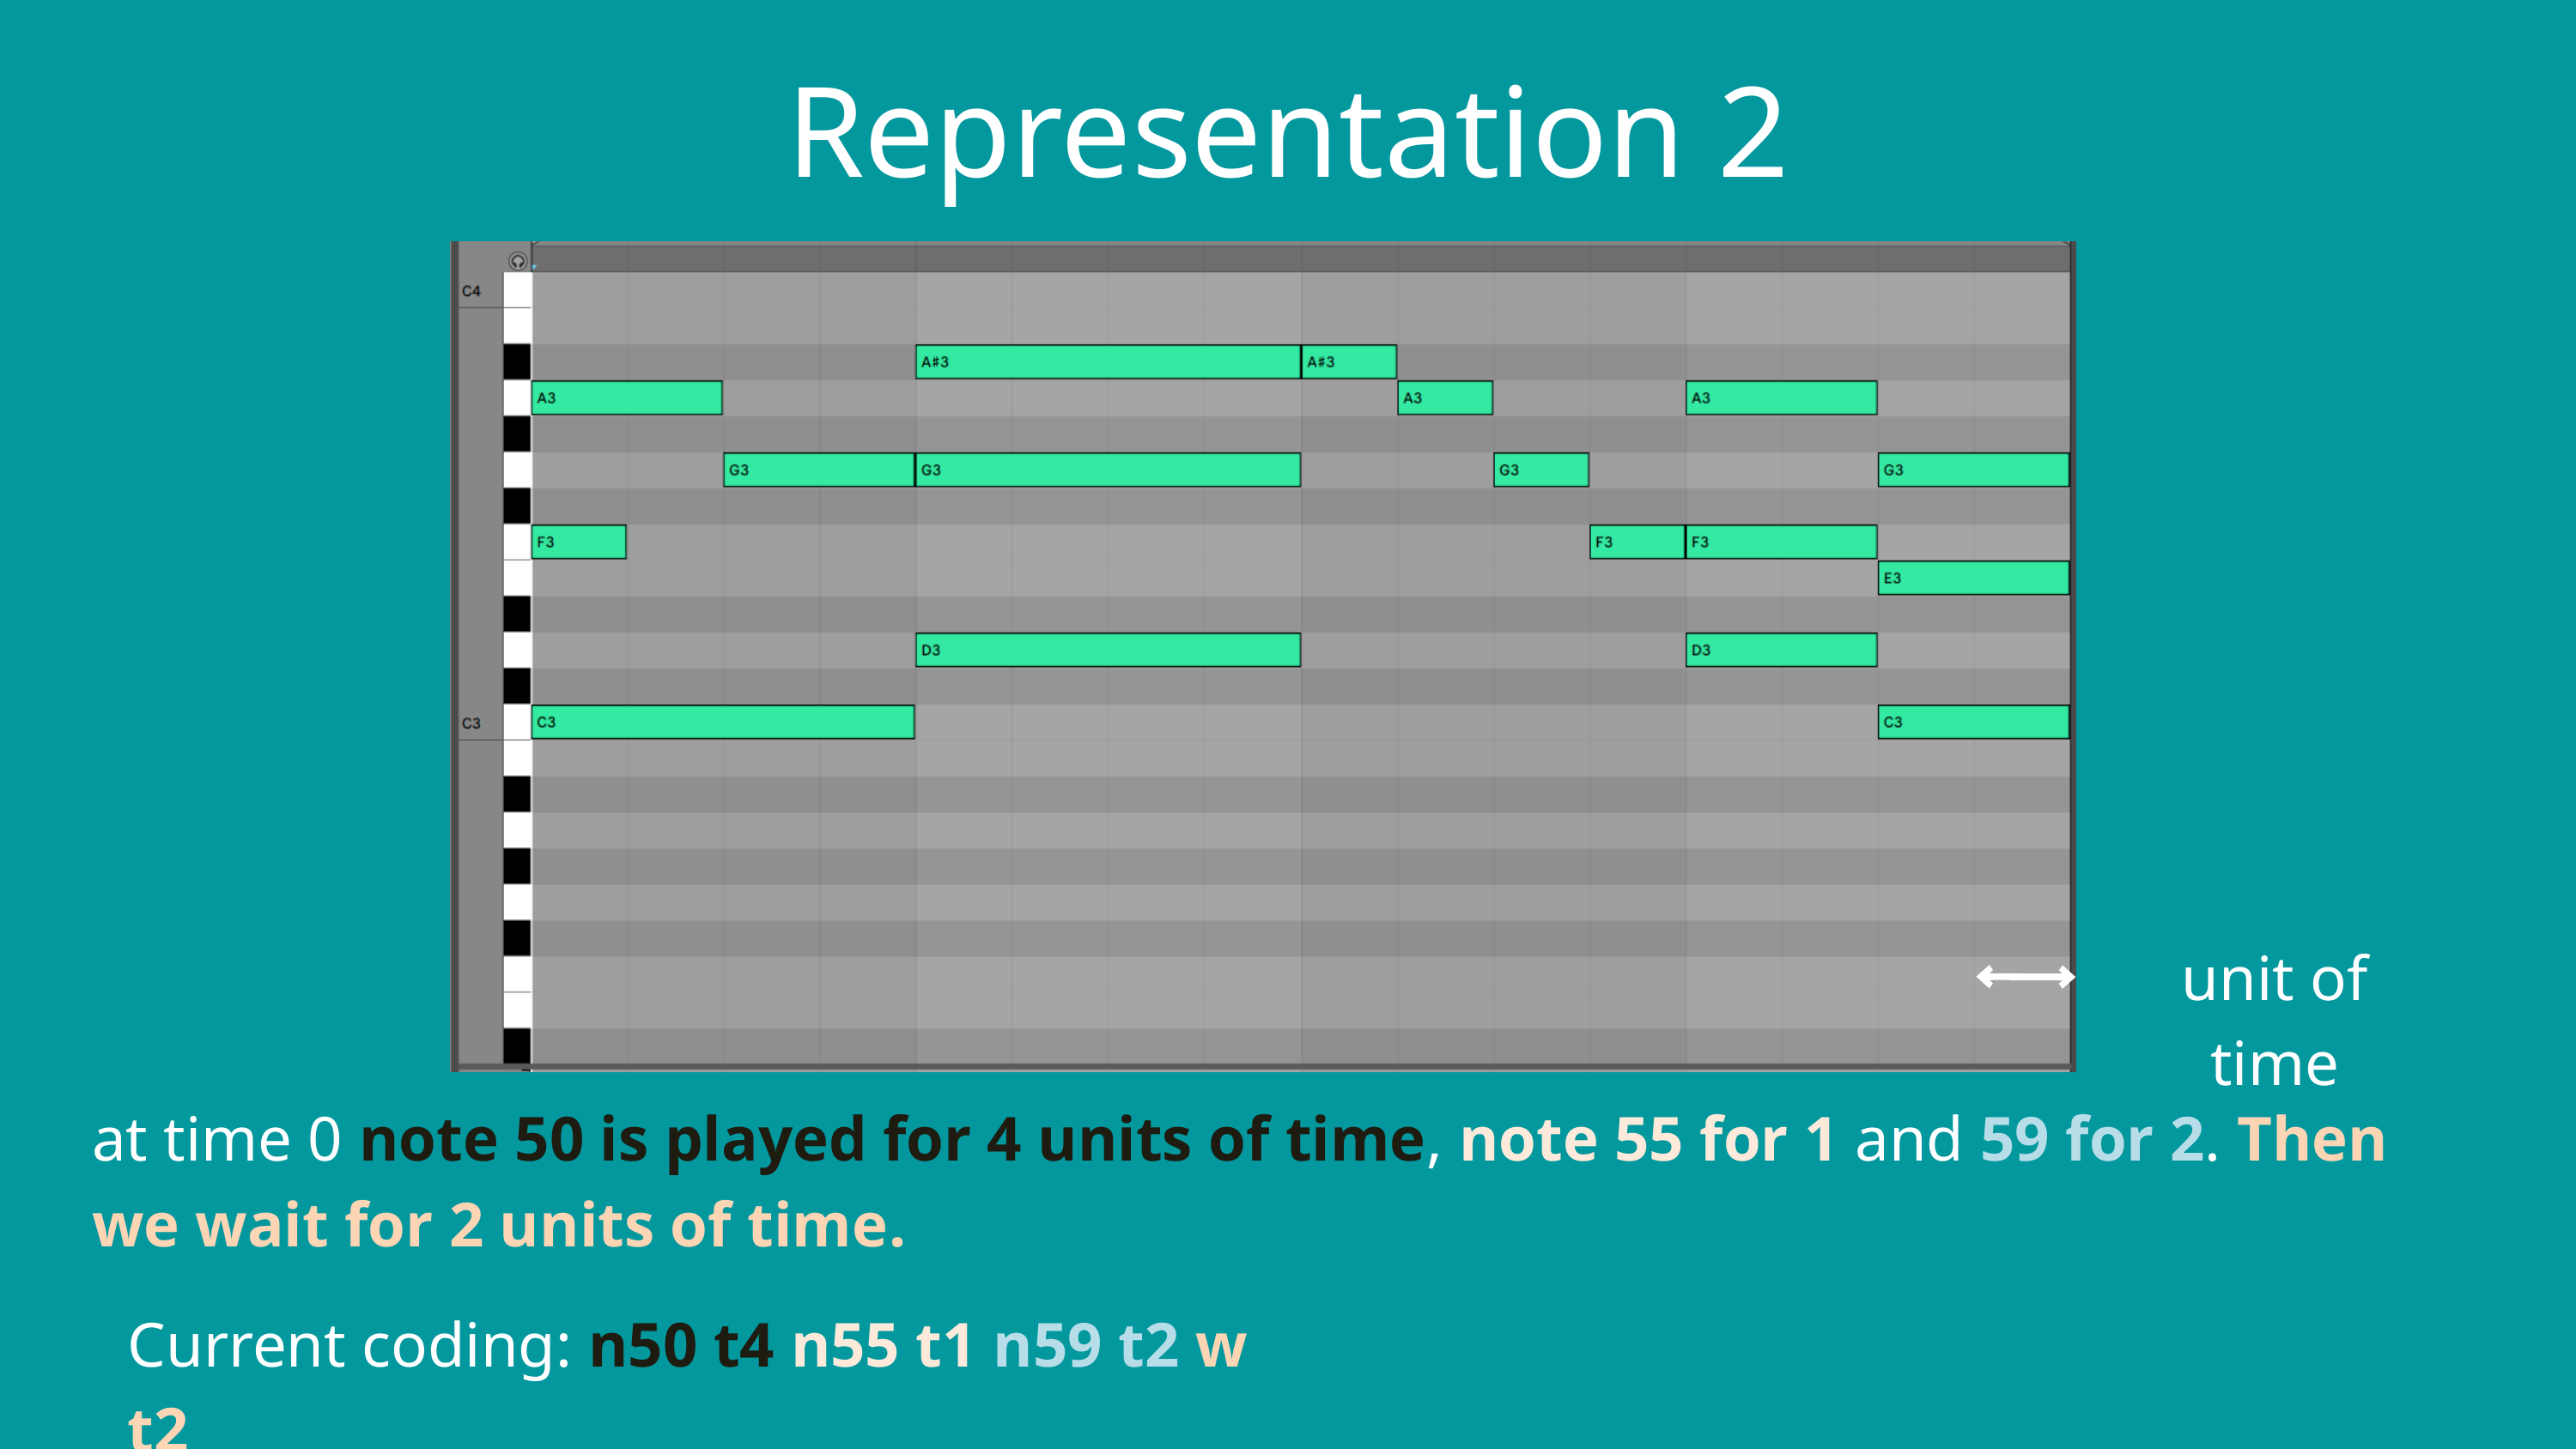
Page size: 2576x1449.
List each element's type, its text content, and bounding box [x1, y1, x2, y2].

picture [450, 241, 2076, 1072]
text_box unit of time [2118, 927, 2432, 1088]
text_box Current coding: n50 t4 n55 t1 n59 t2 w t2 [127, 1294, 1273, 1449]
text_box at time 0 note 50 is played for 4 units of time, note 55 for 1 and 59 for 2. Then we wait for 2 units of time. [92, 1088, 2432, 1259]
text_box Representation 2 [719, 27, 1857, 203]
